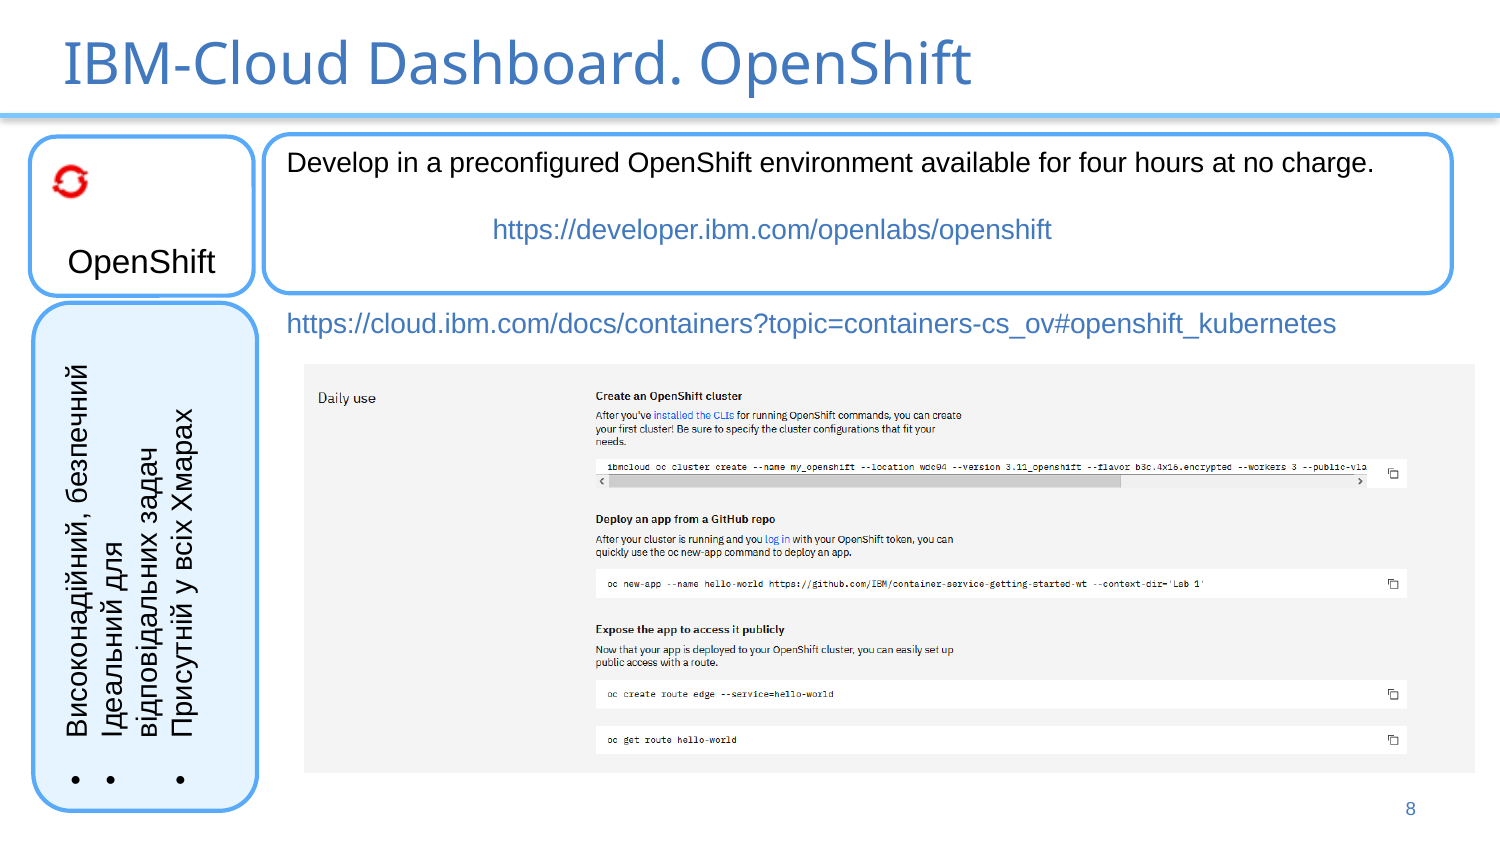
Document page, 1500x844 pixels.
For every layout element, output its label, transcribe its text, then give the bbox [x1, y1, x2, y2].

text_box OpenShift [27, 134, 256, 298]
text_box https://cloud.ibm.com/docs/containers?topic=containers-cs_ov#openshift_kubernetes [271, 297, 1452, 347]
text_box [261, 132, 1454, 296]
text_box Високонадійний, безпечний Ідеальний для відповідальних задач Присутній у всіх Хмарах [31, 300, 260, 813]
text_box https://developer.ibm.com/openlabs/openshift [477, 203, 1229, 253]
text_box Develop in a preconfigured OpenShift environment available for four hours at no charge. [271, 136, 1435, 186]
title IBM-Cloud Dashboard. OpenShift [48, 7, 1425, 116]
picture [304, 364, 1475, 774]
picture [47, 151, 91, 203]
